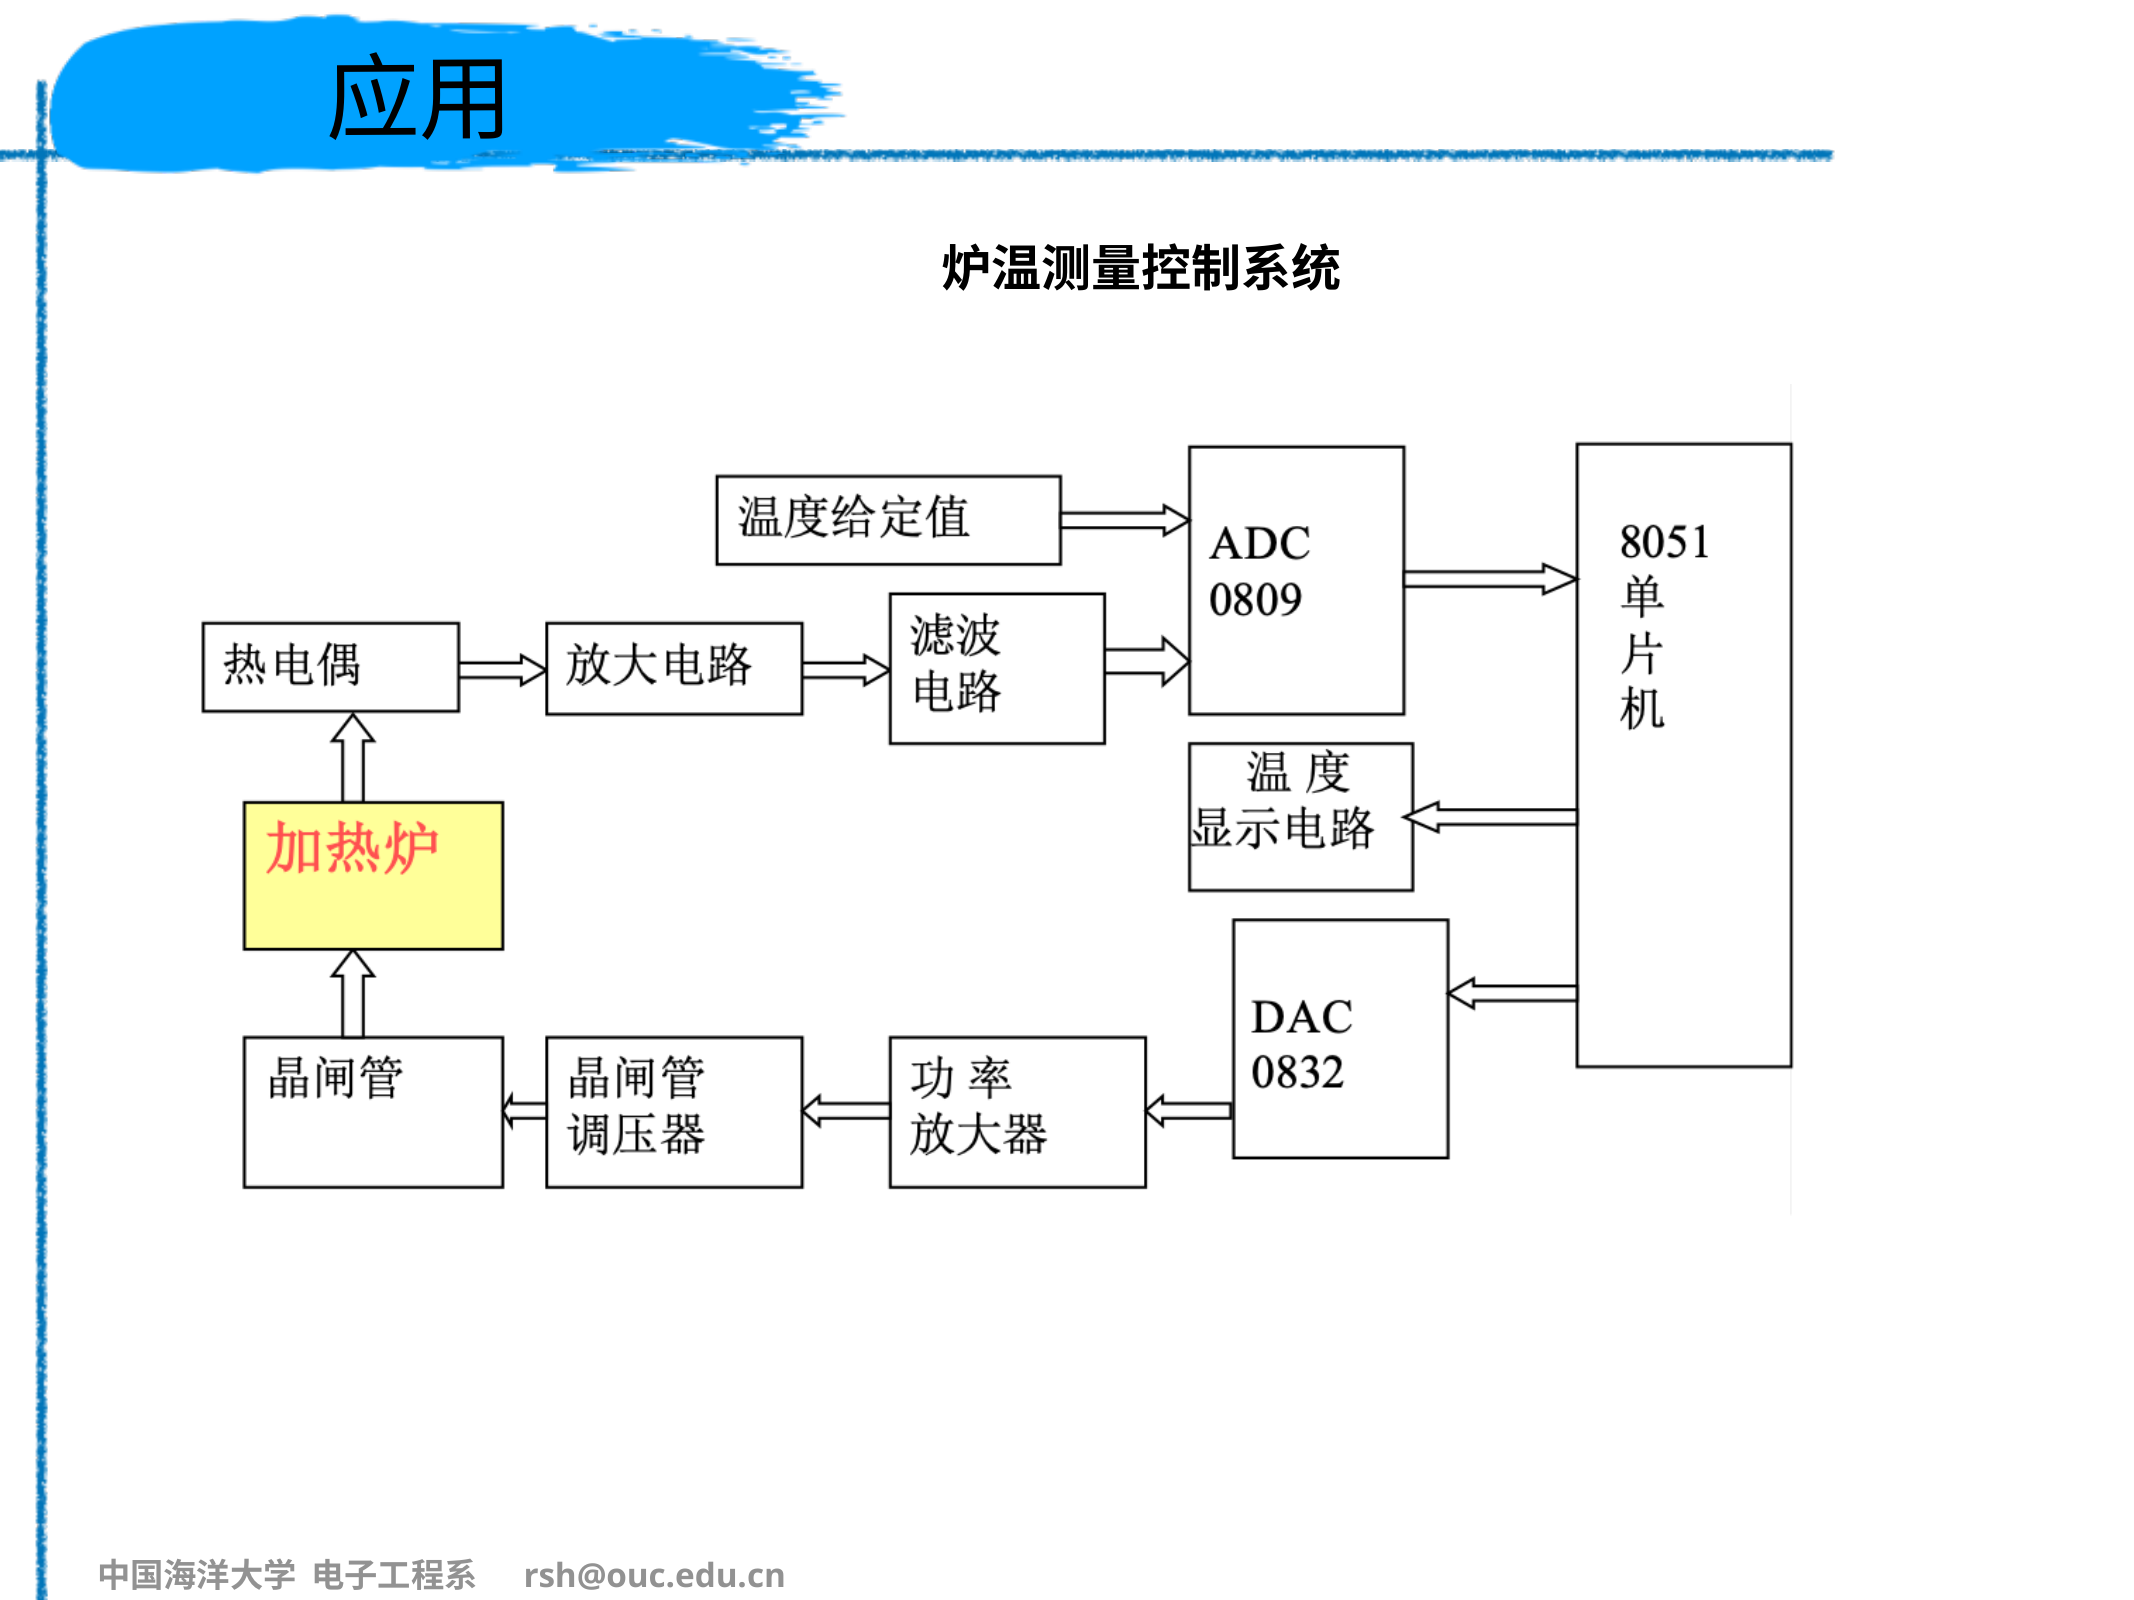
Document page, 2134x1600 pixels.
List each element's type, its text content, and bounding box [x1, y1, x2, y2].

picture [785, 11, 1841, 178]
text_box 炉温测量控制系统 [932, 228, 1350, 305]
picture [0, 11, 54, 1600]
picture [158, 384, 1795, 1216]
title 应用 [53, 1, 786, 189]
